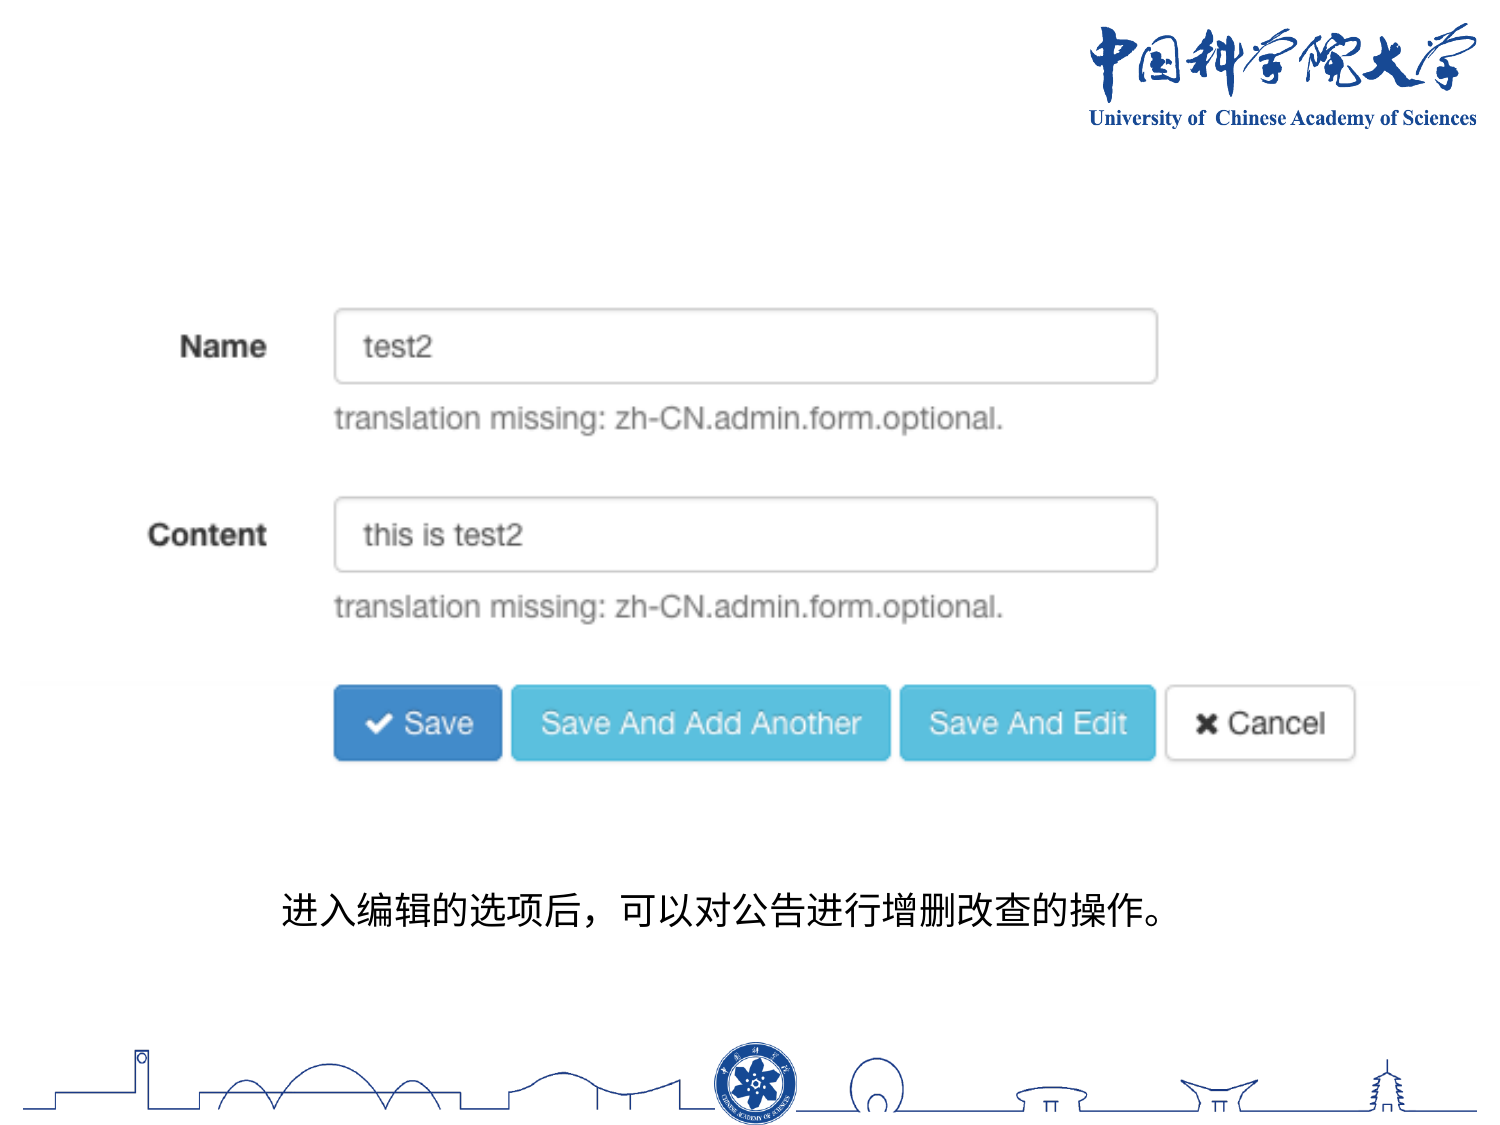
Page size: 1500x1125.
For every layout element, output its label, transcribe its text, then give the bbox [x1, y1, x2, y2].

picture [20, 248, 1480, 877]
picture [1078, 23, 1477, 129]
picture [23, 1039, 1477, 1125]
text_box 进入编辑的选项后，可以对公告进行增删改查的操作。 [267, 885, 1233, 940]
